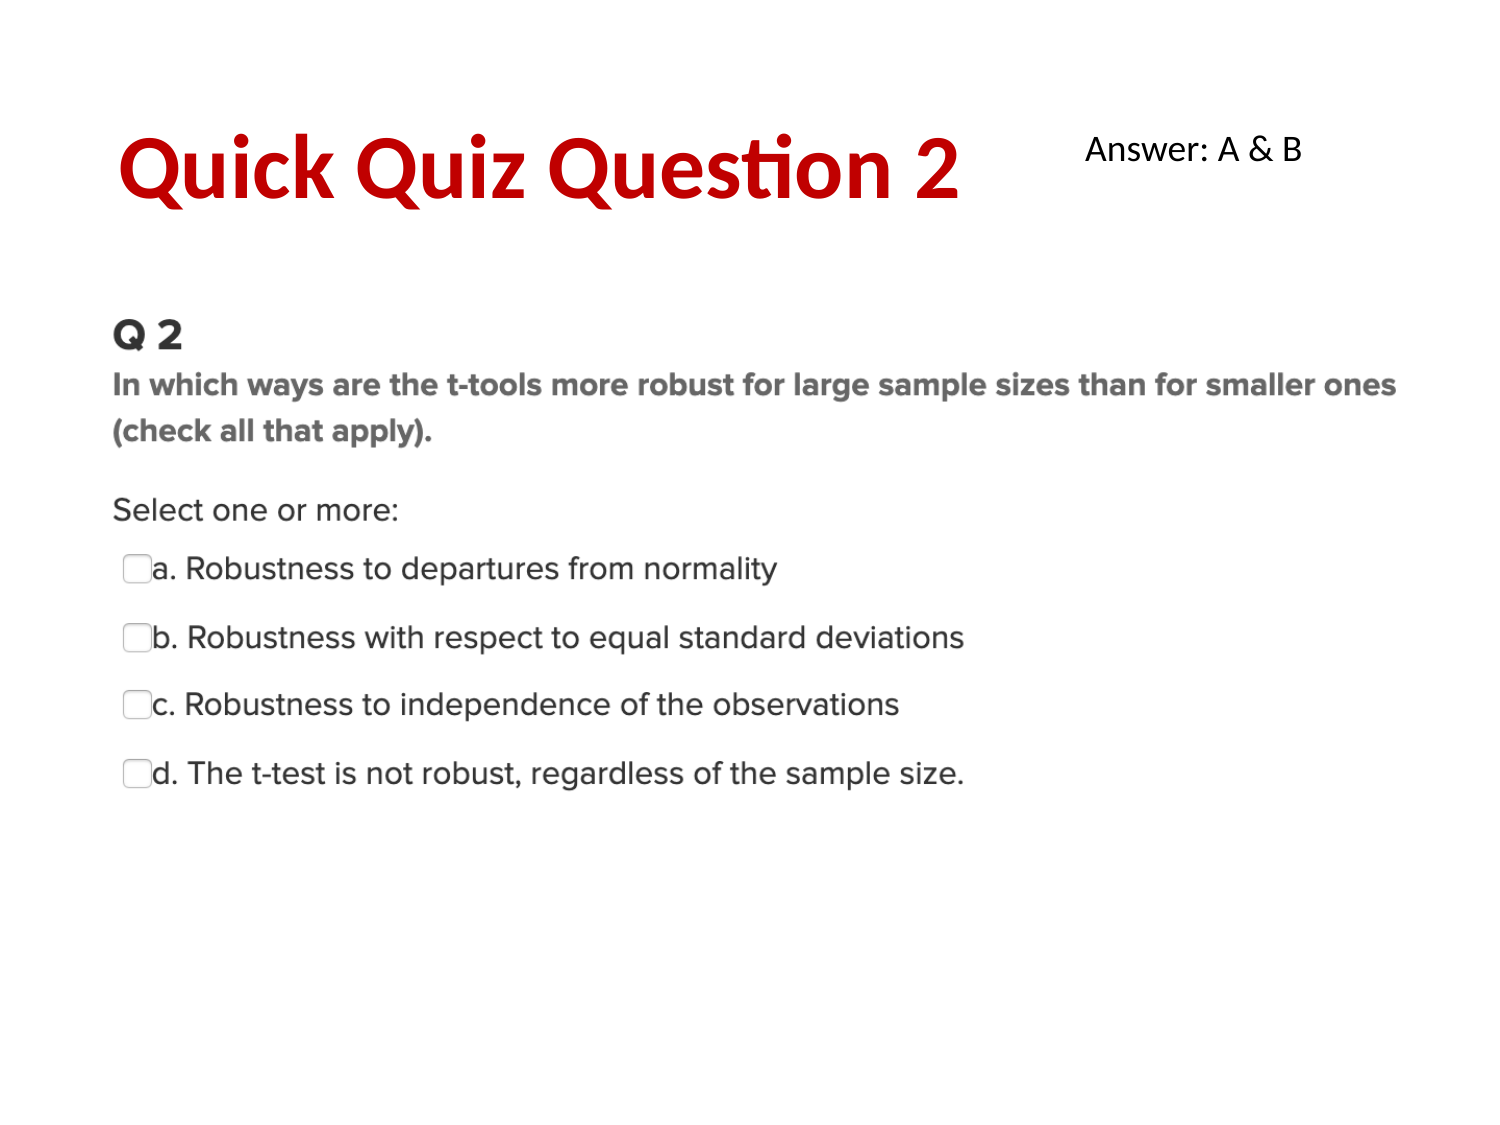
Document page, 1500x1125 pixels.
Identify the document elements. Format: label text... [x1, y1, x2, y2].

text_box Answer: A & B [1070, 116, 1397, 177]
picture [74, 295, 1425, 830]
title Quick Quiz Question 2 [103, 59, 1397, 278]
